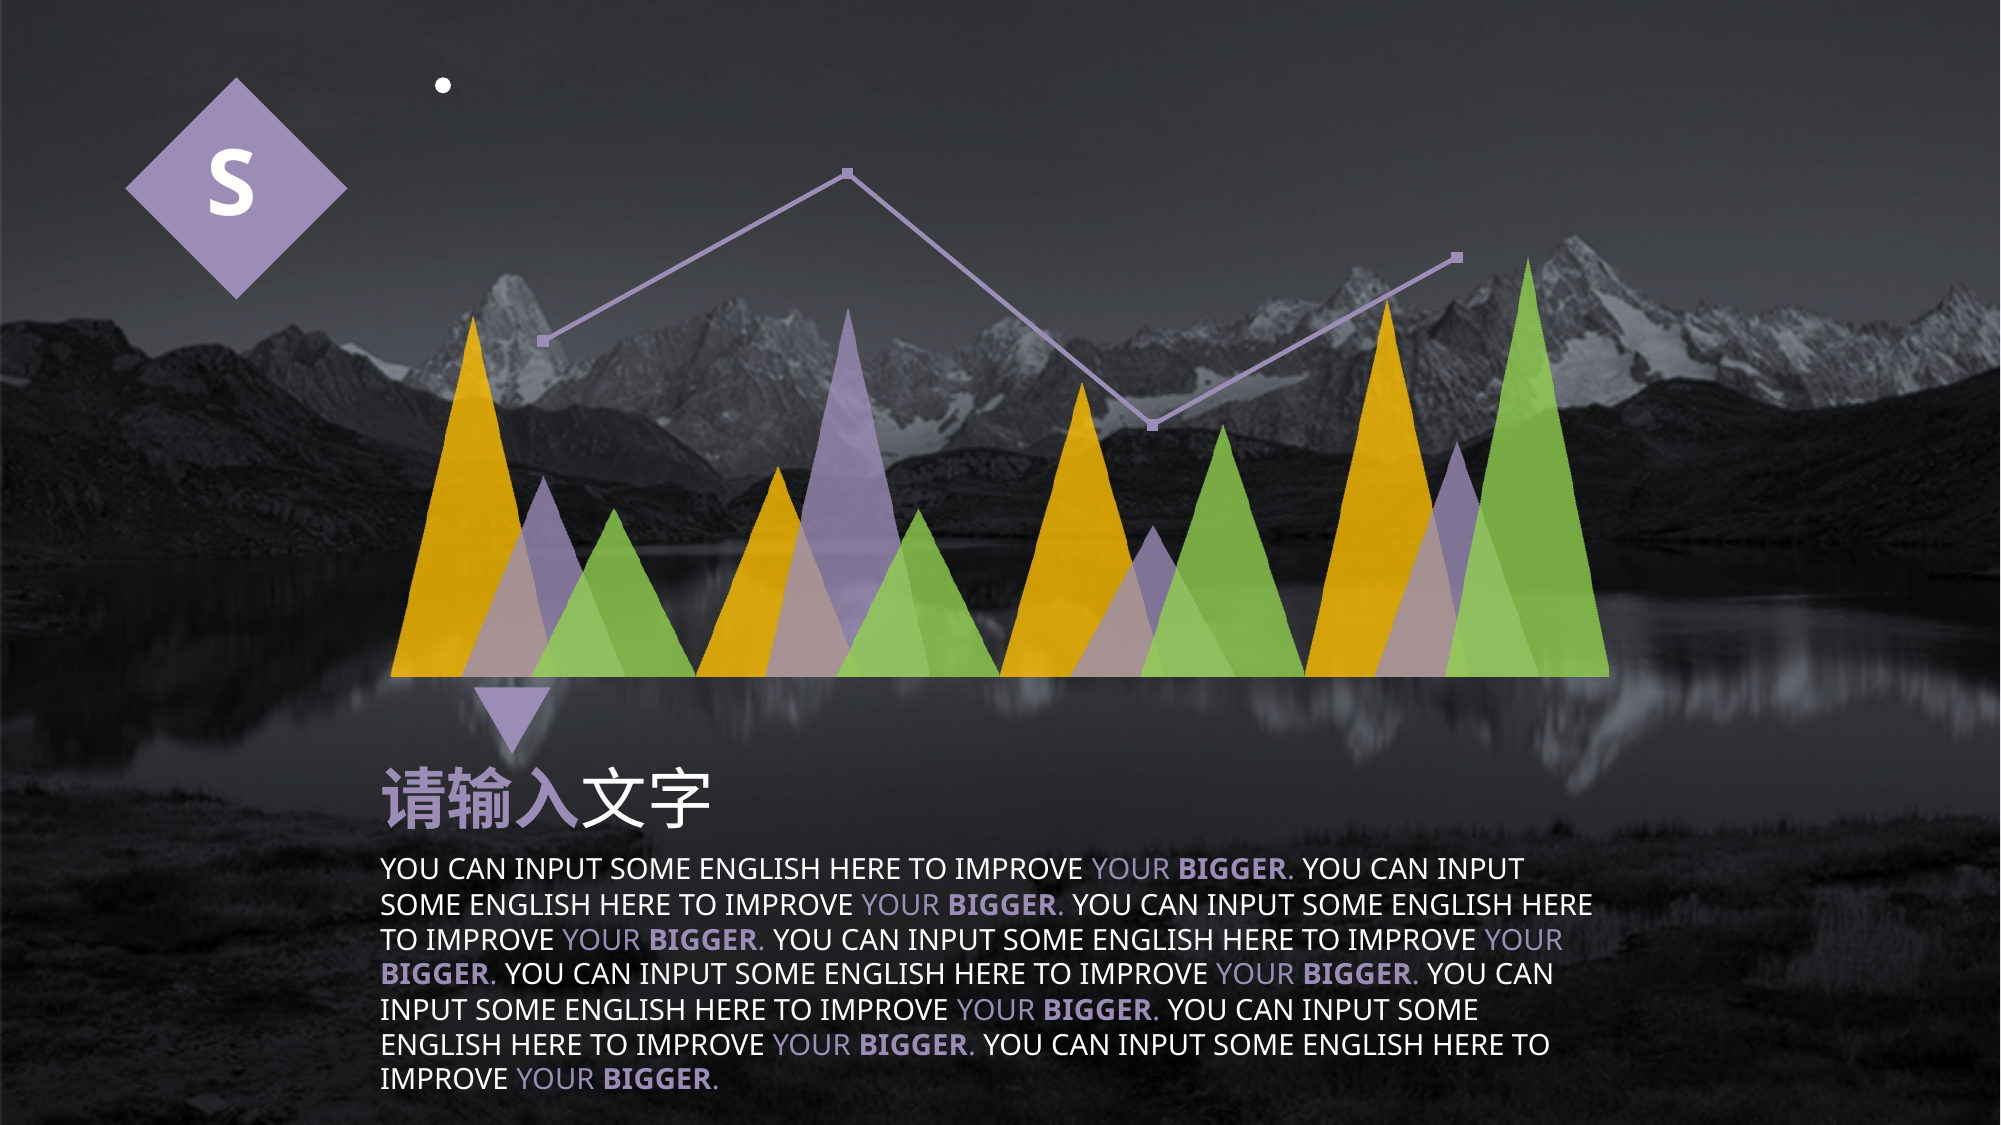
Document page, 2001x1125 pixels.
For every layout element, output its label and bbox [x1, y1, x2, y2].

text_box [0, 0, 2000, 1125]
chart [365, 77, 1635, 689]
